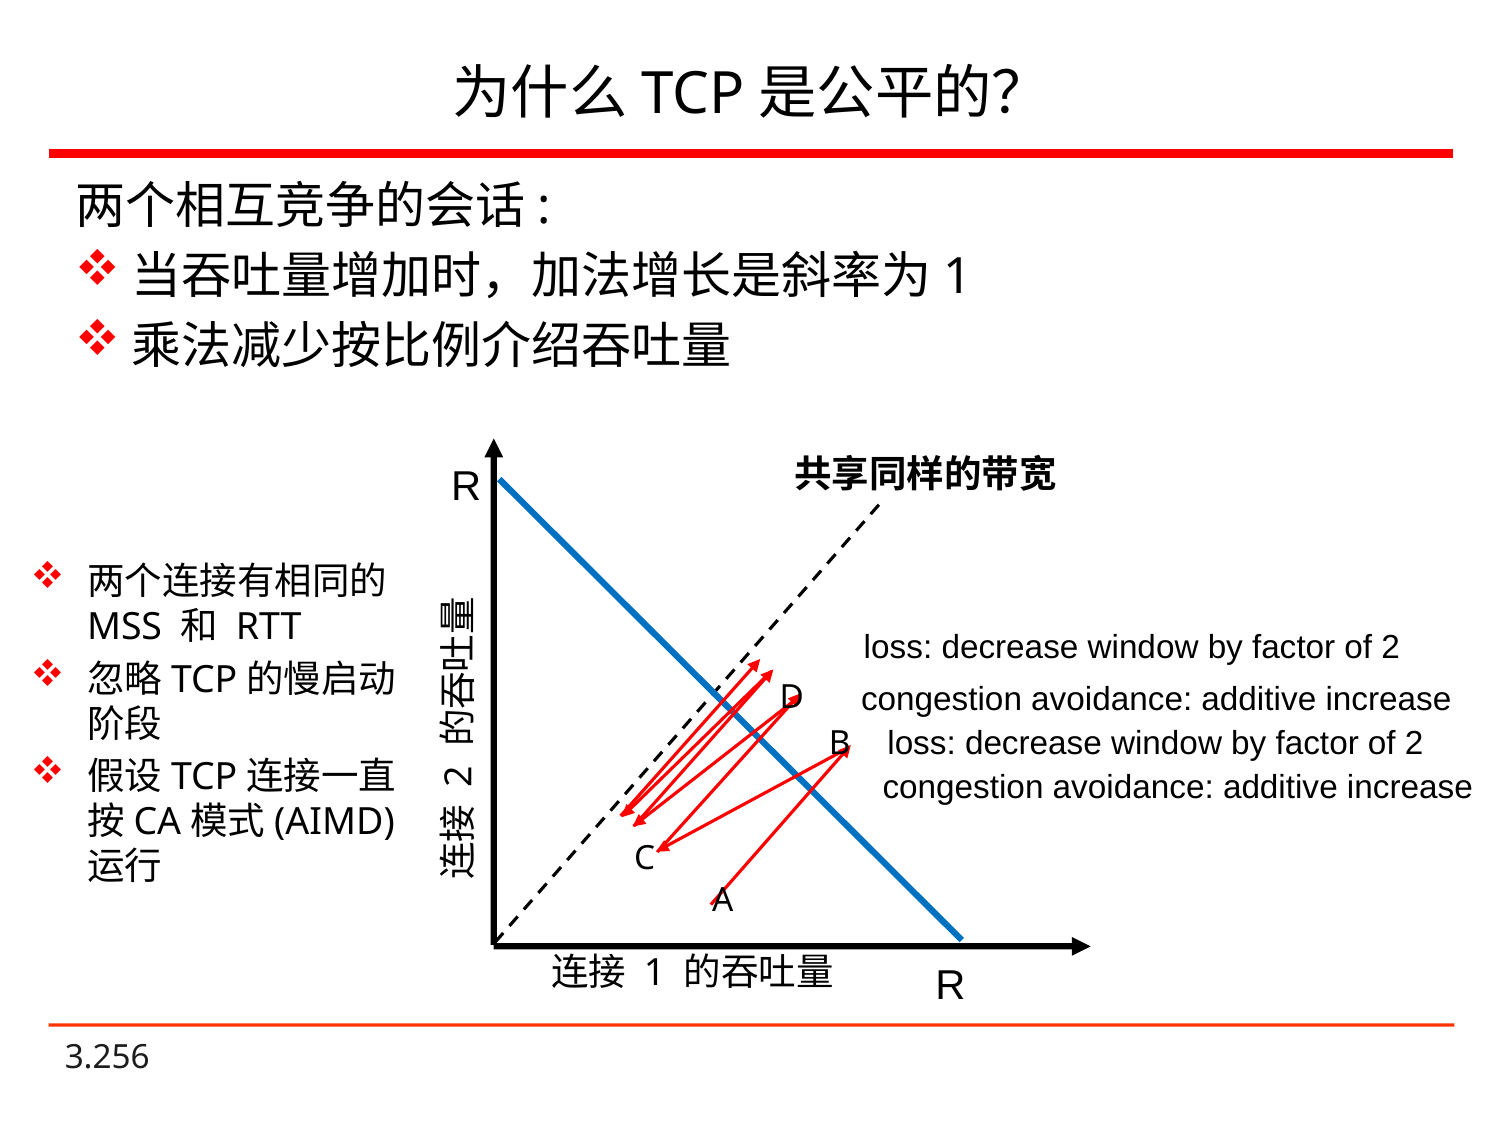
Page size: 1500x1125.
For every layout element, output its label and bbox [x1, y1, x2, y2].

list [59, 166, 1440, 384]
text_box [16, 549, 428, 895]
title [59, 37, 1443, 143]
text_box [634, 449, 1217, 503]
text_box [401, 438, 1500, 1030]
